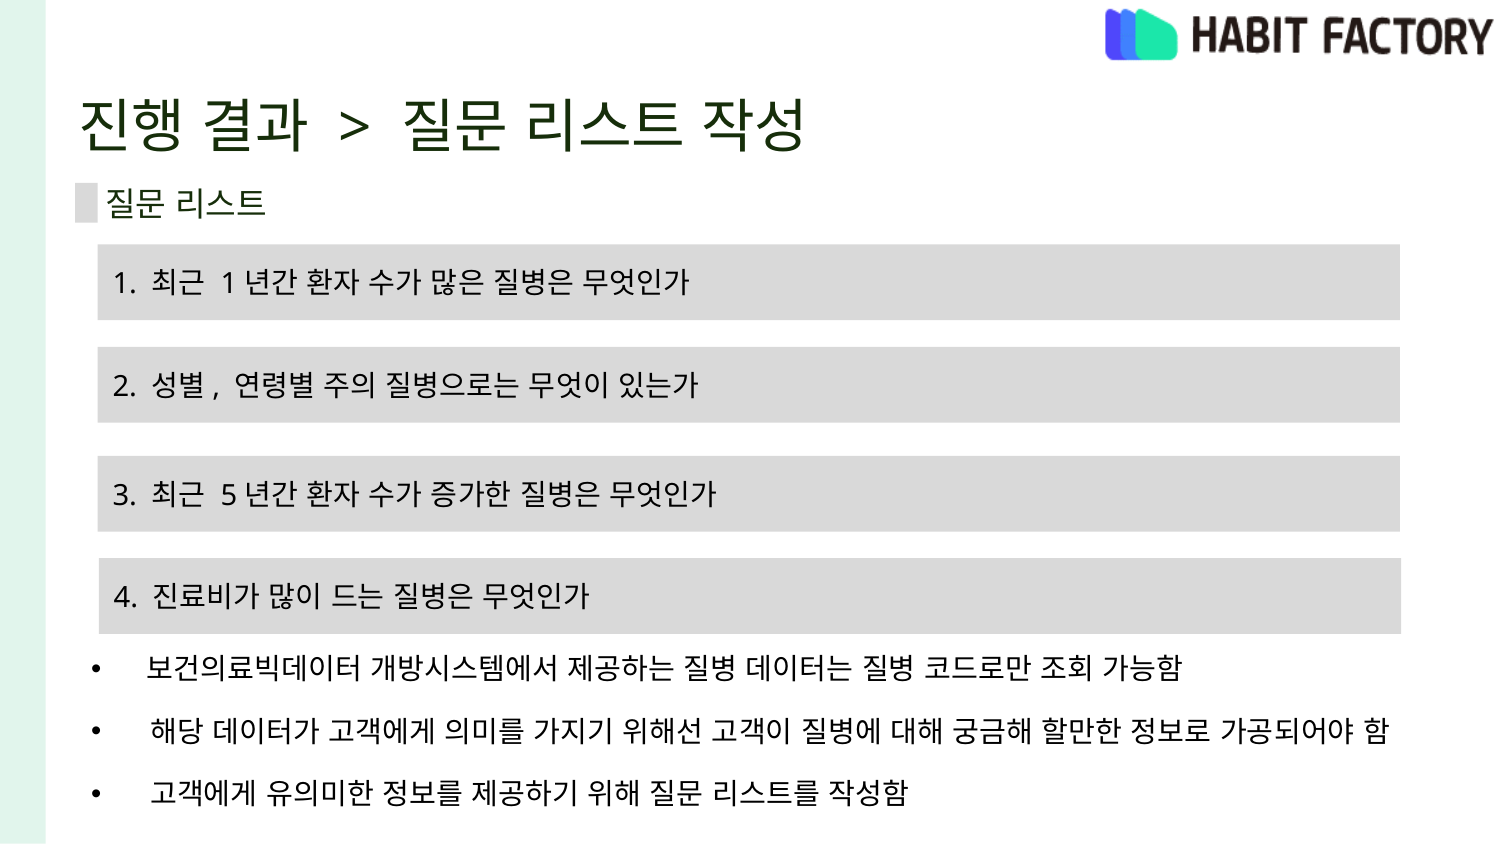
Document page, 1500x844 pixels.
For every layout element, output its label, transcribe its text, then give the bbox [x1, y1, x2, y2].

text_box 보건의료빅데이터 개방시스템에서 제공하는 질병 데이터는 질병 코드로만 조회 가능함 해당 데이터가 고객에게 의미를 가지기 위해선 고객이 질병에 대해 궁금해 할만한 정보로 가공되어야 함 고객에게 유의미한 정보를 제공하기 위해 질문 리스트를 작성함 [76, 643, 1424, 818]
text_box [74, 174, 331, 232]
text_box 4. 진료비가 많이 드는 질병은 무엇인가 [97, 556, 1403, 636]
text_box 2. 성별, 연령별 주의 질병으로는 무엇이 있는가 [96, 345, 1402, 425]
picture [1098, 0, 1500, 69]
title 진행 결과 > 질문 리스트 작성 [63, 68, 1259, 181]
text_box 1. 최근 1년간 환자 수가 많은 질병은 무엇인가 [96, 242, 1402, 322]
text_box 3. 최근 5년간 환자 수가 증가한 질병은 무엇인가 [96, 454, 1402, 534]
